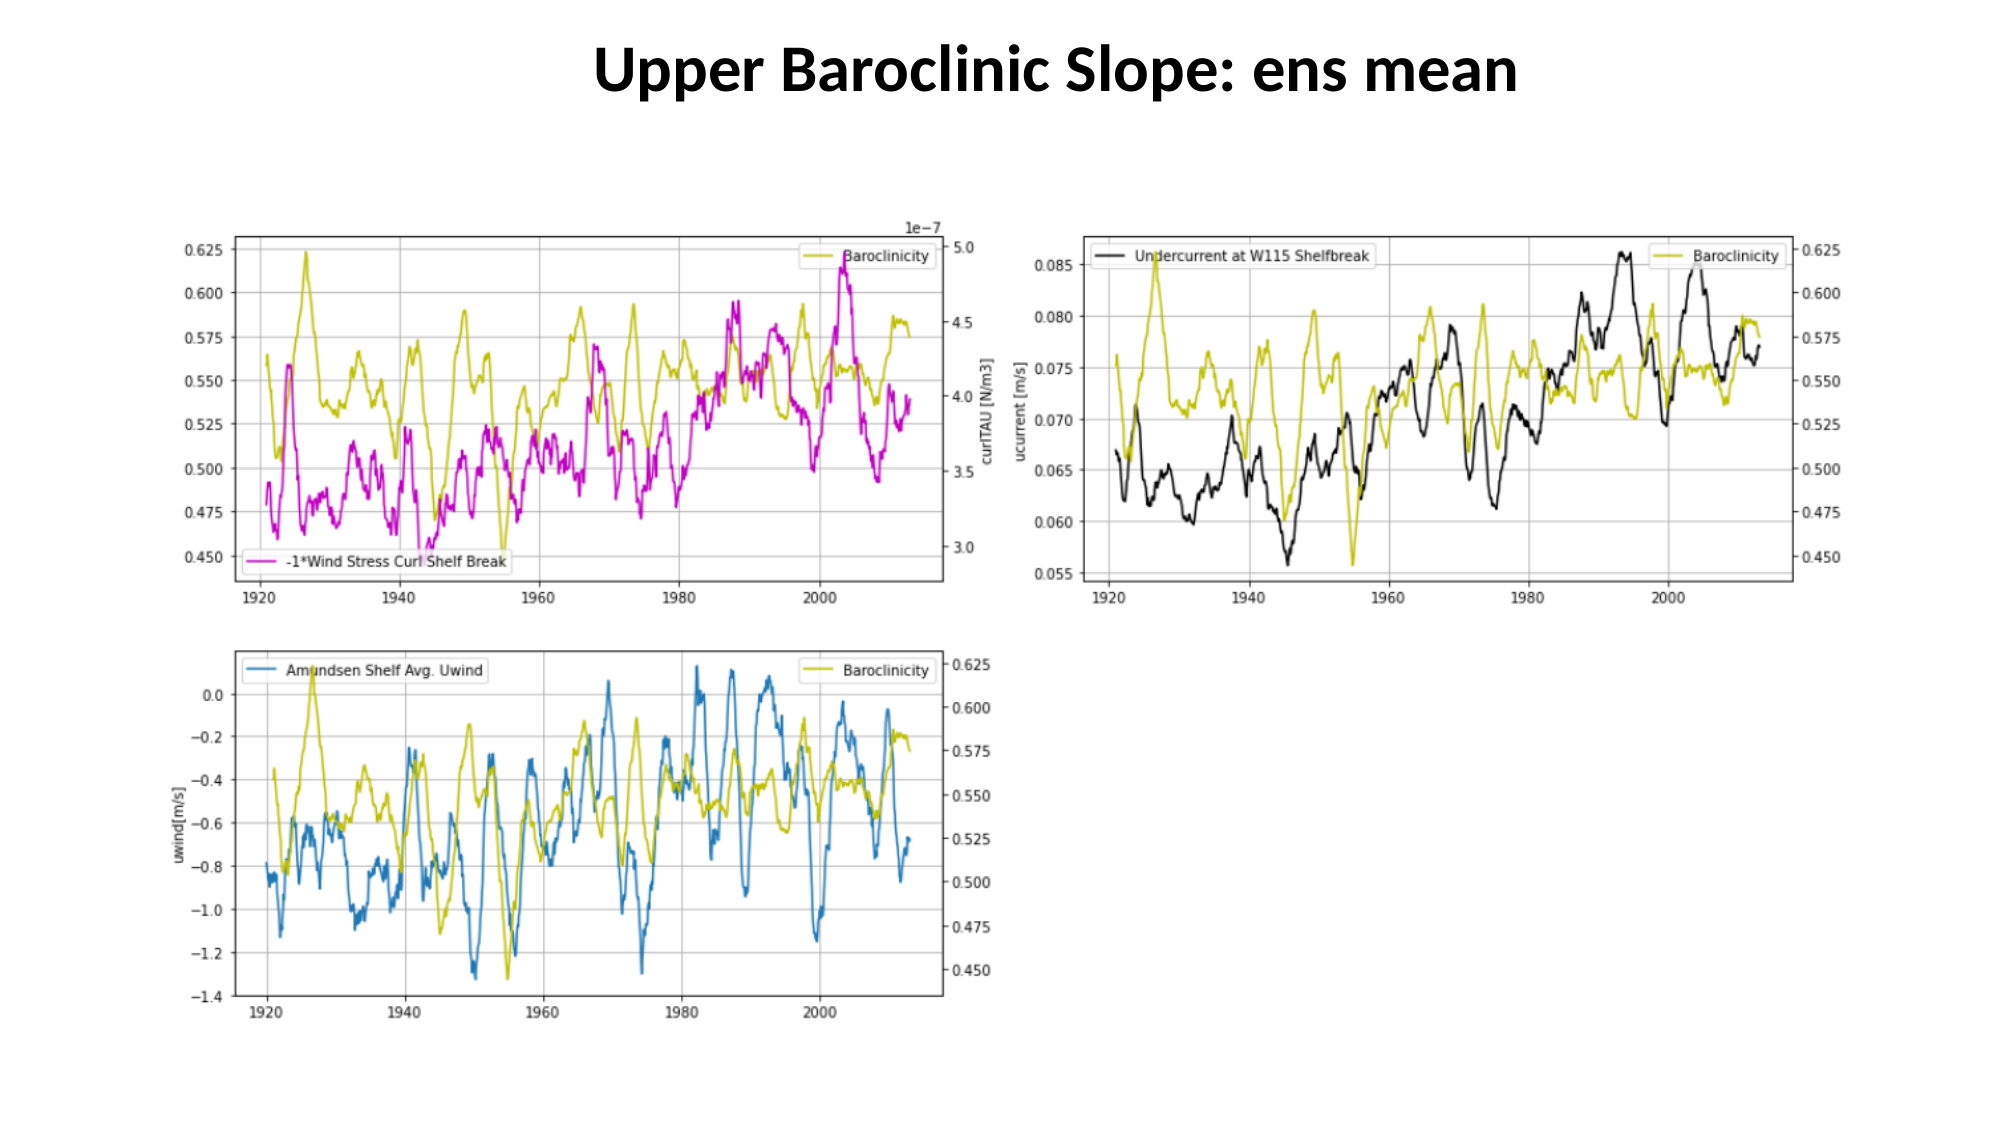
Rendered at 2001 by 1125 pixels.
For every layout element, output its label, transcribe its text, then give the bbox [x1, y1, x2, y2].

picture [145, 199, 1855, 1025]
text_box Upper Baroclinic Slope: ens mean [578, 17, 1667, 112]
